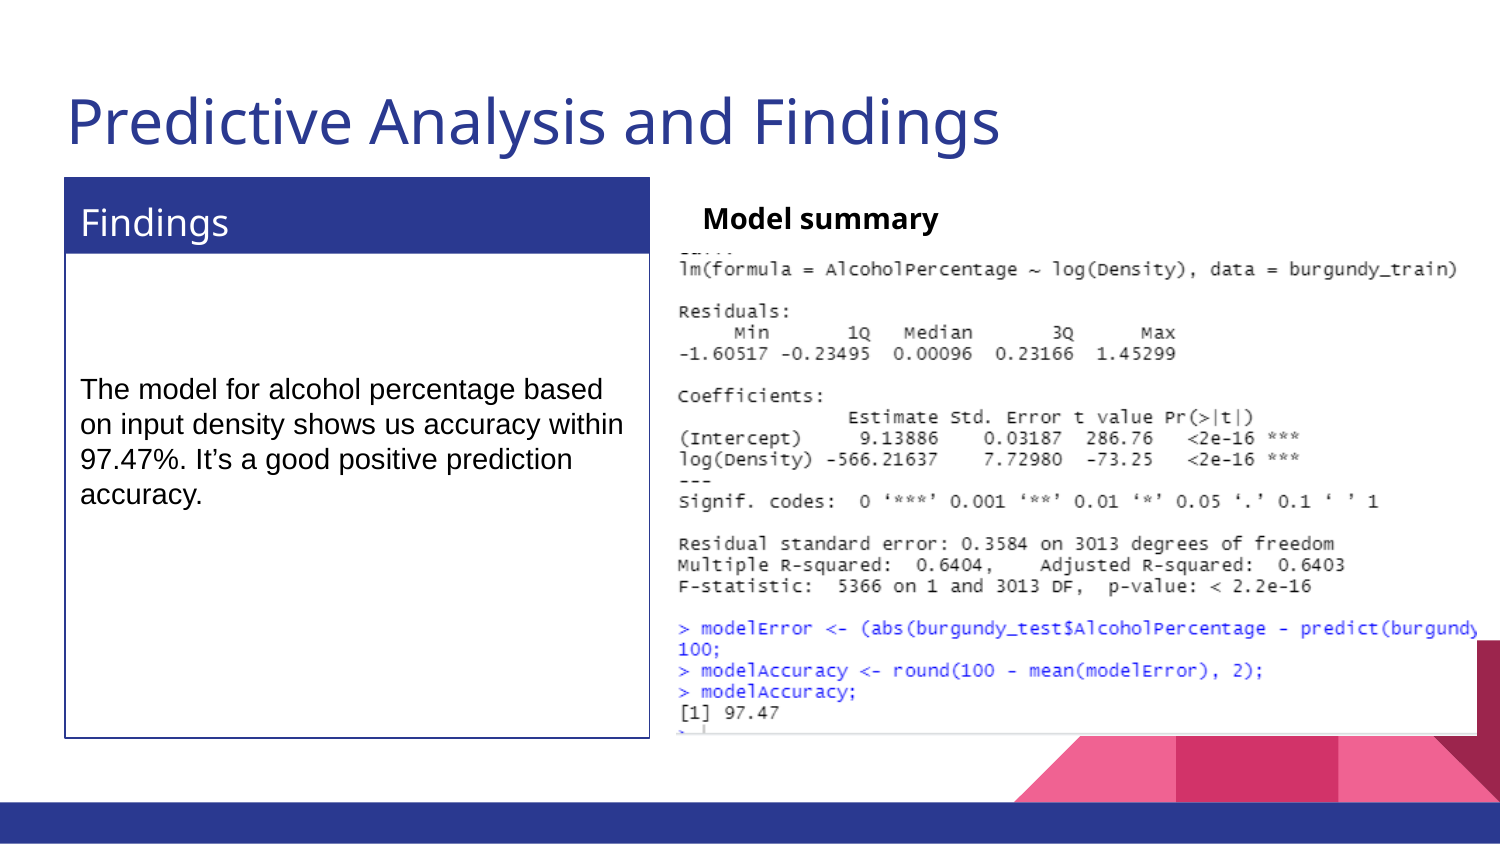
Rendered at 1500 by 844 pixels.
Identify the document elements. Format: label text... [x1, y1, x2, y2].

title Predictive Analysis and Findings [51, 67, 1449, 167]
text_box Model summary [687, 185, 1500, 251]
picture [676, 253, 1477, 736]
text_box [64, 177, 650, 739]
